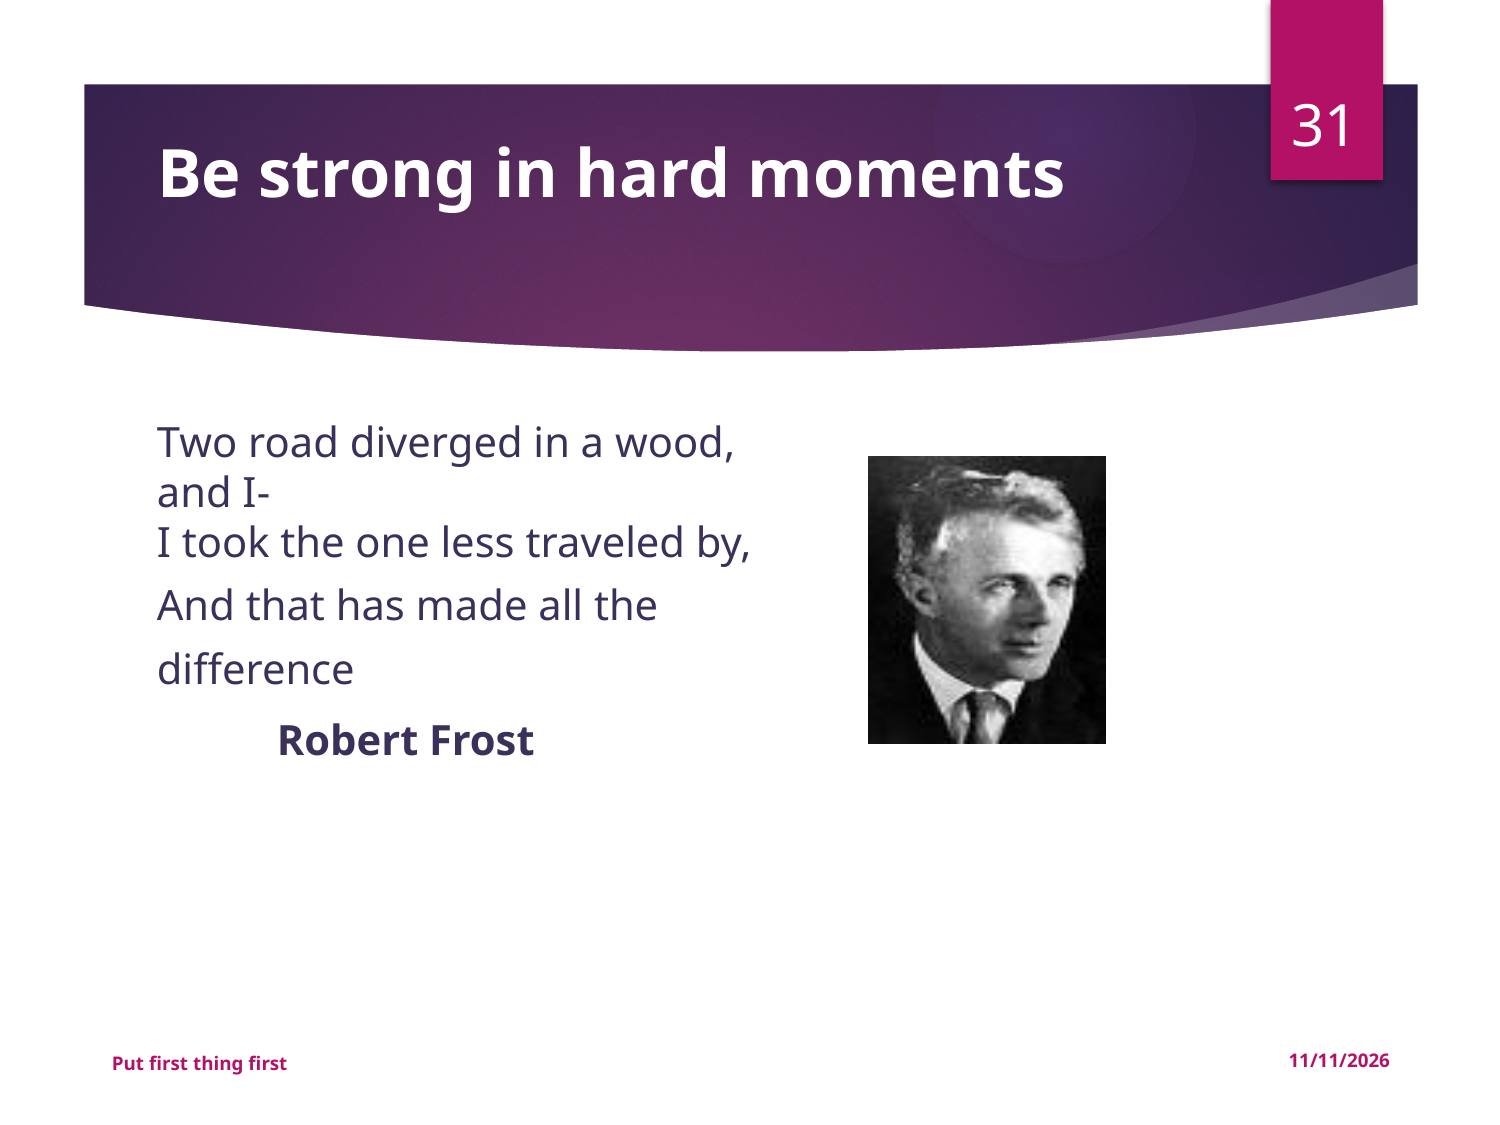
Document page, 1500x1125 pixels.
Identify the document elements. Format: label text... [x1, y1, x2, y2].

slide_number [1242, 1044, 1405, 1082]
picture [867, 455, 1106, 744]
footer Put first thing first [96, 1044, 731, 1082]
title Be strong in hard moments [142, 152, 1183, 269]
list Two road diverged in a wood, and I- I took the one less traveled by, And that has made all the difference Robert Frost [141, 408, 1183, 988]
slide_number 31 [1259, 48, 1390, 175]
